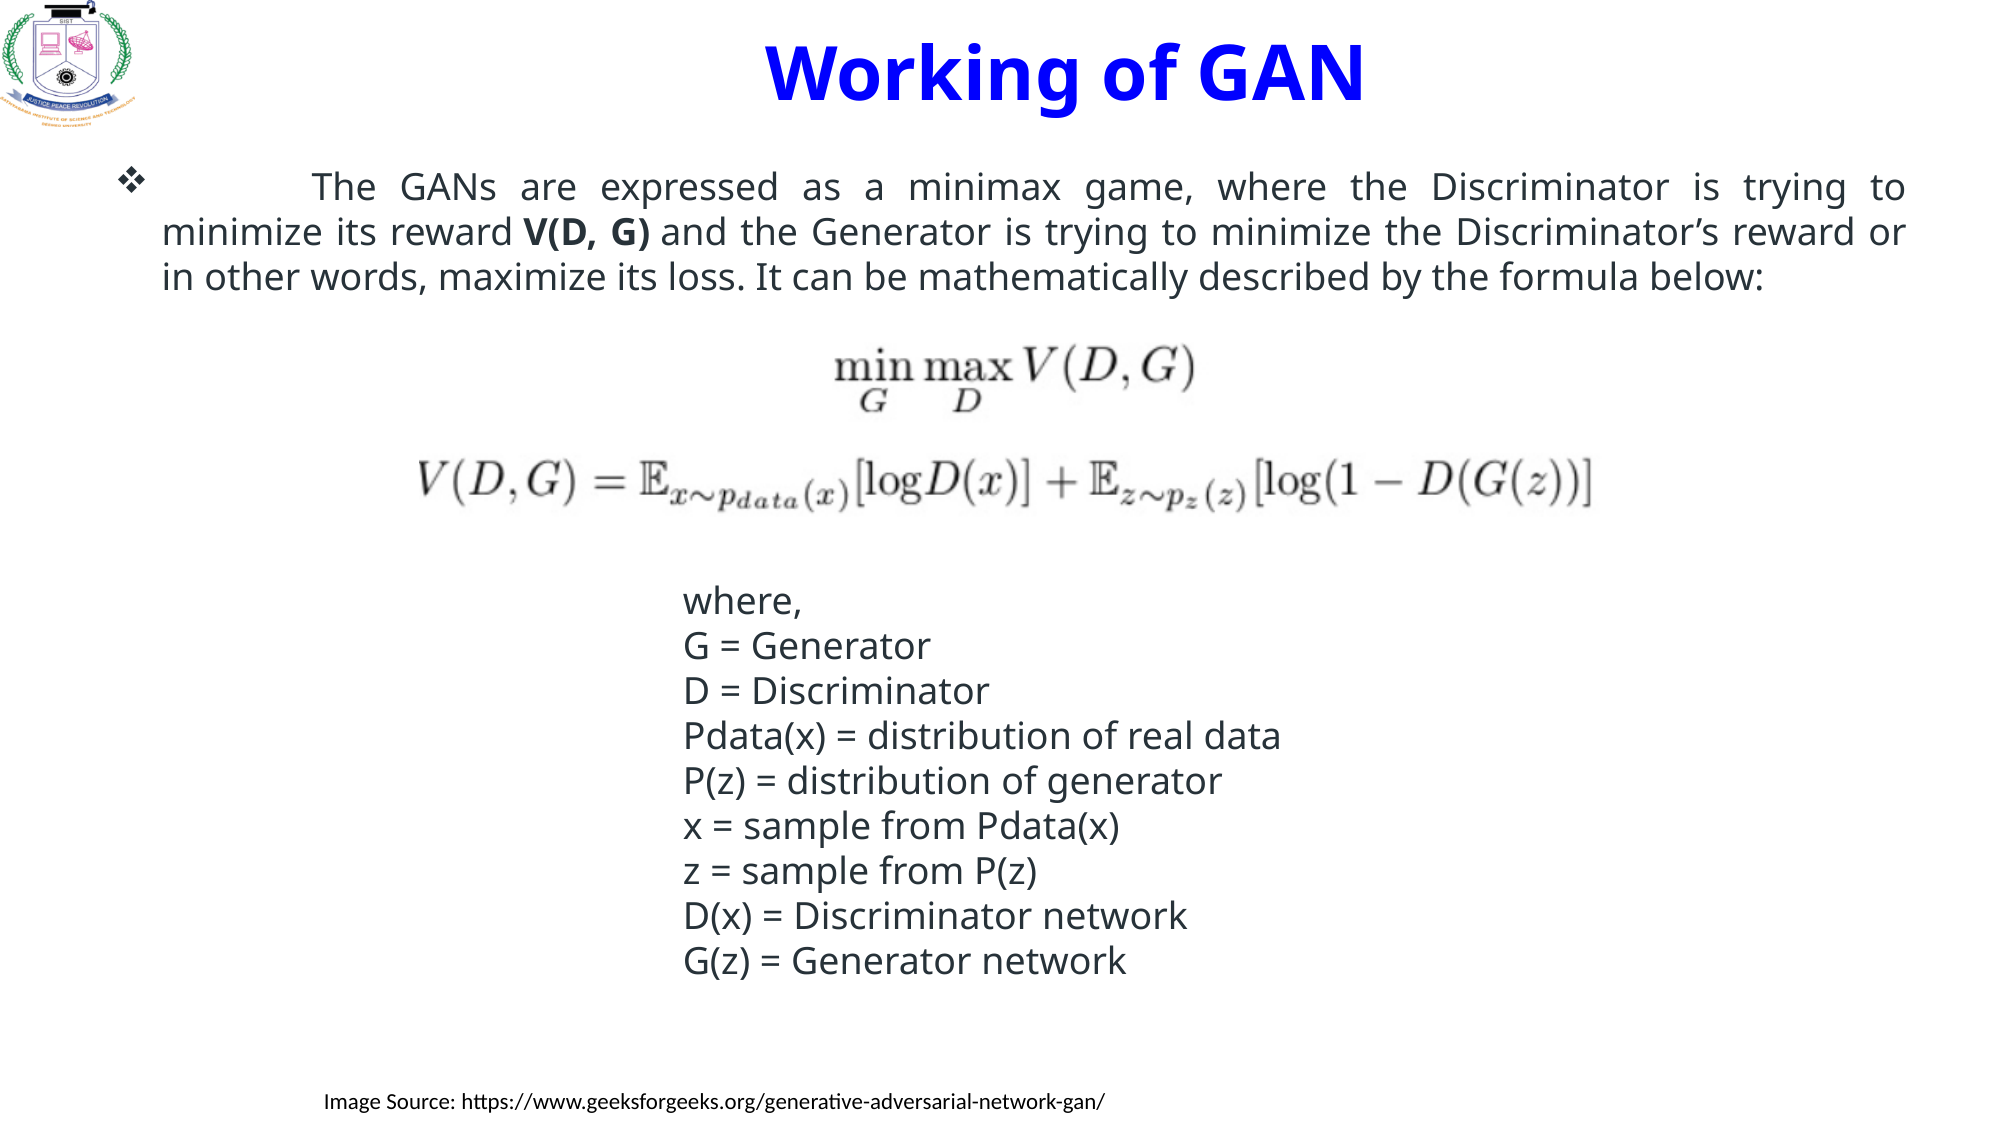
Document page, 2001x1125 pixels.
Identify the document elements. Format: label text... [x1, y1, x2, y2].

text_box Working of GAN [257, 24, 1876, 127]
text_box where, G = Generator D = Discriminator Pdata(x) = distribution of real data P(z) = distribution of generator x = sample from Pdata(x) z = sample from P(z) D(x) = Discriminator network G(z) = Generator network [668, 569, 1669, 990]
picture [419, 335, 1603, 542]
text_box Image Source: https://www.geeksforgeeks.org/generative-adversarial-network-gan/ [309, 1079, 1260, 1122]
text_box The GANs are expressed as a minimax game, where the Discriminator is trying to minimize its reward V(D, G) and the Generator is trying to minimize the Discriminator’s reward or in other words, maximize its loss. It can be mathematically described by the formula below: [99, 155, 1923, 305]
picture [0, 0, 135, 127]
